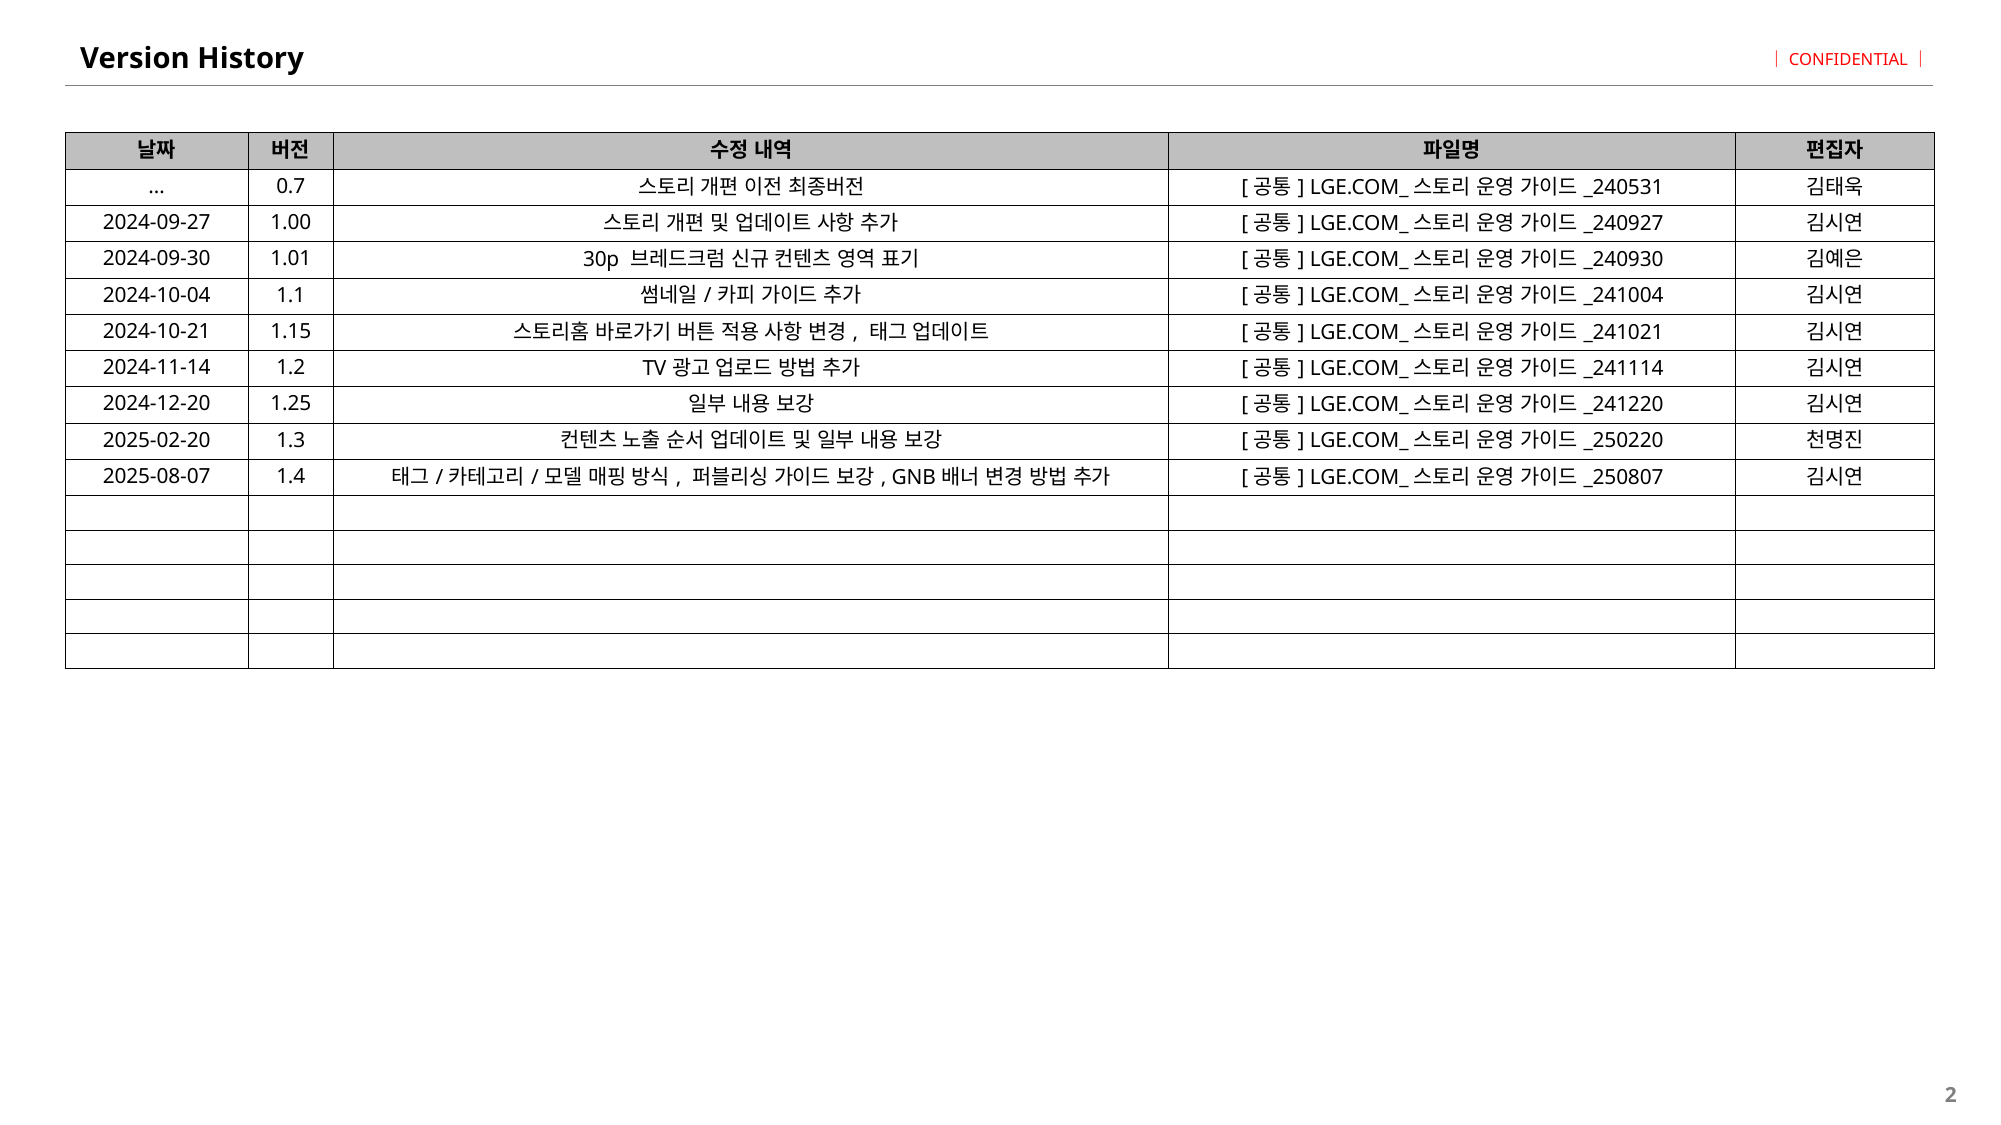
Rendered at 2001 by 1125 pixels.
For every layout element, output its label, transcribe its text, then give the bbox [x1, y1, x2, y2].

table_cell 2025-02-20 [66, 424, 248, 459]
table_cell 김예은 [1736, 242, 1934, 278]
table_cell [1736, 634, 1934, 668]
table_cell 김시연 [1736, 460, 1934, 495]
table_cell 2024-10-04 [66, 279, 248, 314]
table_cell [66, 531, 248, 564]
table_cell [249, 634, 333, 668]
table_cell [1169, 600, 1735, 633]
table_cell 김시연 [1736, 387, 1934, 423]
table_cell [공통] LGE.COM_스토리 운영 가이드_241114 [1169, 351, 1735, 386]
table_cell [66, 496, 248, 530]
table_cell 일부 내용 보강 [334, 387, 1168, 423]
table_cell [66, 634, 248, 668]
table_cell 썸네일/카피 가이드 추가 [334, 279, 1168, 314]
table_cell 2024-10-21 [66, 315, 248, 350]
table_cell [공통] LGE.COM_스토리 운영 가이드_240927 [1169, 206, 1735, 241]
table_cell TV광고 업로드 방법 추가 [334, 351, 1168, 386]
table_header 수정 내역 [334, 133, 1168, 169]
table_cell 30p 브레드크럼 신규 컨텐츠 영역 표기 [334, 242, 1168, 278]
table_cell 1.1 [249, 279, 333, 314]
table_cell [공통] LGE.COM_스토리 운영 가이드_241021 [1169, 315, 1735, 350]
table_cell 1.00 [249, 206, 333, 241]
table_cell 2024-12-20 [66, 387, 248, 423]
table_cell [공통] LGE.COM_스토리 운영 가이드_250220 [1169, 424, 1735, 459]
table_header 날짜 [66, 133, 248, 169]
table_cell [334, 600, 1168, 633]
table_cell [1169, 496, 1735, 530]
table_cell 김시연 [1736, 315, 1934, 350]
table_cell 1.15 [249, 315, 333, 350]
table_cell 1.25 [249, 387, 333, 423]
table_cell [1169, 634, 1735, 668]
table_cell 천명진 [1736, 424, 1934, 459]
table_cell 1.3 [249, 424, 333, 459]
table_cell [1736, 600, 1934, 633]
table_cell [공통] LGE.COM_스토리 운영 가이드_240531 [1169, 170, 1735, 205]
table_cell … [66, 170, 248, 205]
table_cell [334, 496, 1168, 530]
table_cell 김시연 [1736, 351, 1934, 386]
table_cell 김태욱 [1736, 170, 1934, 205]
table_cell [249, 496, 333, 530]
table_cell [공통] LGE.COM_스토리 운영 가이드_241004 [1169, 279, 1735, 314]
table_header 버전 [249, 133, 333, 169]
table_cell 태그/카테고리/모델 매핑 방식, 퍼블리싱 가이드 보강, GNB배너 변경 방법 추가 [334, 460, 1168, 495]
table_cell 김시연 [1736, 279, 1934, 314]
table_cell [334, 634, 1168, 668]
table_cell 2025-08-07 [66, 460, 248, 495]
table_cell 2024-09-30 [66, 242, 248, 278]
table_cell [249, 531, 333, 564]
table_cell [1169, 531, 1735, 564]
table_cell [66, 565, 248, 599]
table_cell 1.01 [249, 242, 333, 278]
table_cell [공통] LGE.COM_스토리 운영 가이드_240930 [1169, 242, 1735, 278]
table_cell 0.7 [249, 170, 333, 205]
table_cell 김시연 [1736, 206, 1934, 241]
table_cell [334, 531, 1168, 564]
table_cell [66, 600, 248, 633]
title Version History [65, 32, 1935, 86]
table_cell [334, 565, 1168, 599]
table_cell 1.4 [249, 460, 333, 495]
table_cell [249, 565, 333, 599]
table_cell [1736, 531, 1934, 564]
table_cell [249, 600, 333, 633]
table_cell 스토리 개편 이전 최종버전 [334, 170, 1168, 205]
table_cell [1736, 496, 1934, 530]
table_header 파일명 [1169, 133, 1735, 169]
table_cell [1736, 565, 1934, 599]
table_header 편집자 [1736, 133, 1934, 169]
table_cell [공통] LGE.COM_스토리 운영 가이드_241220 [1169, 387, 1735, 423]
table_cell 2024-09-27 [66, 206, 248, 241]
table_cell 스토리홈 바로가기 버튼 적용 사항 변경, 태그 업데이트 [334, 315, 1168, 350]
table_cell [공통] LGE.COM_스토리 운영 가이드_250807 [1169, 460, 1735, 495]
table_cell 스토리 개편 및 업데이트 사항 추가 [334, 206, 1168, 241]
table_cell 1.2 [249, 351, 333, 386]
table_cell [1169, 565, 1735, 599]
table_cell 컨텐츠 노출 순서 업데이트 및 일부 내용 보강 [334, 424, 1168, 459]
table_cell 2024-11-14 [66, 351, 248, 386]
